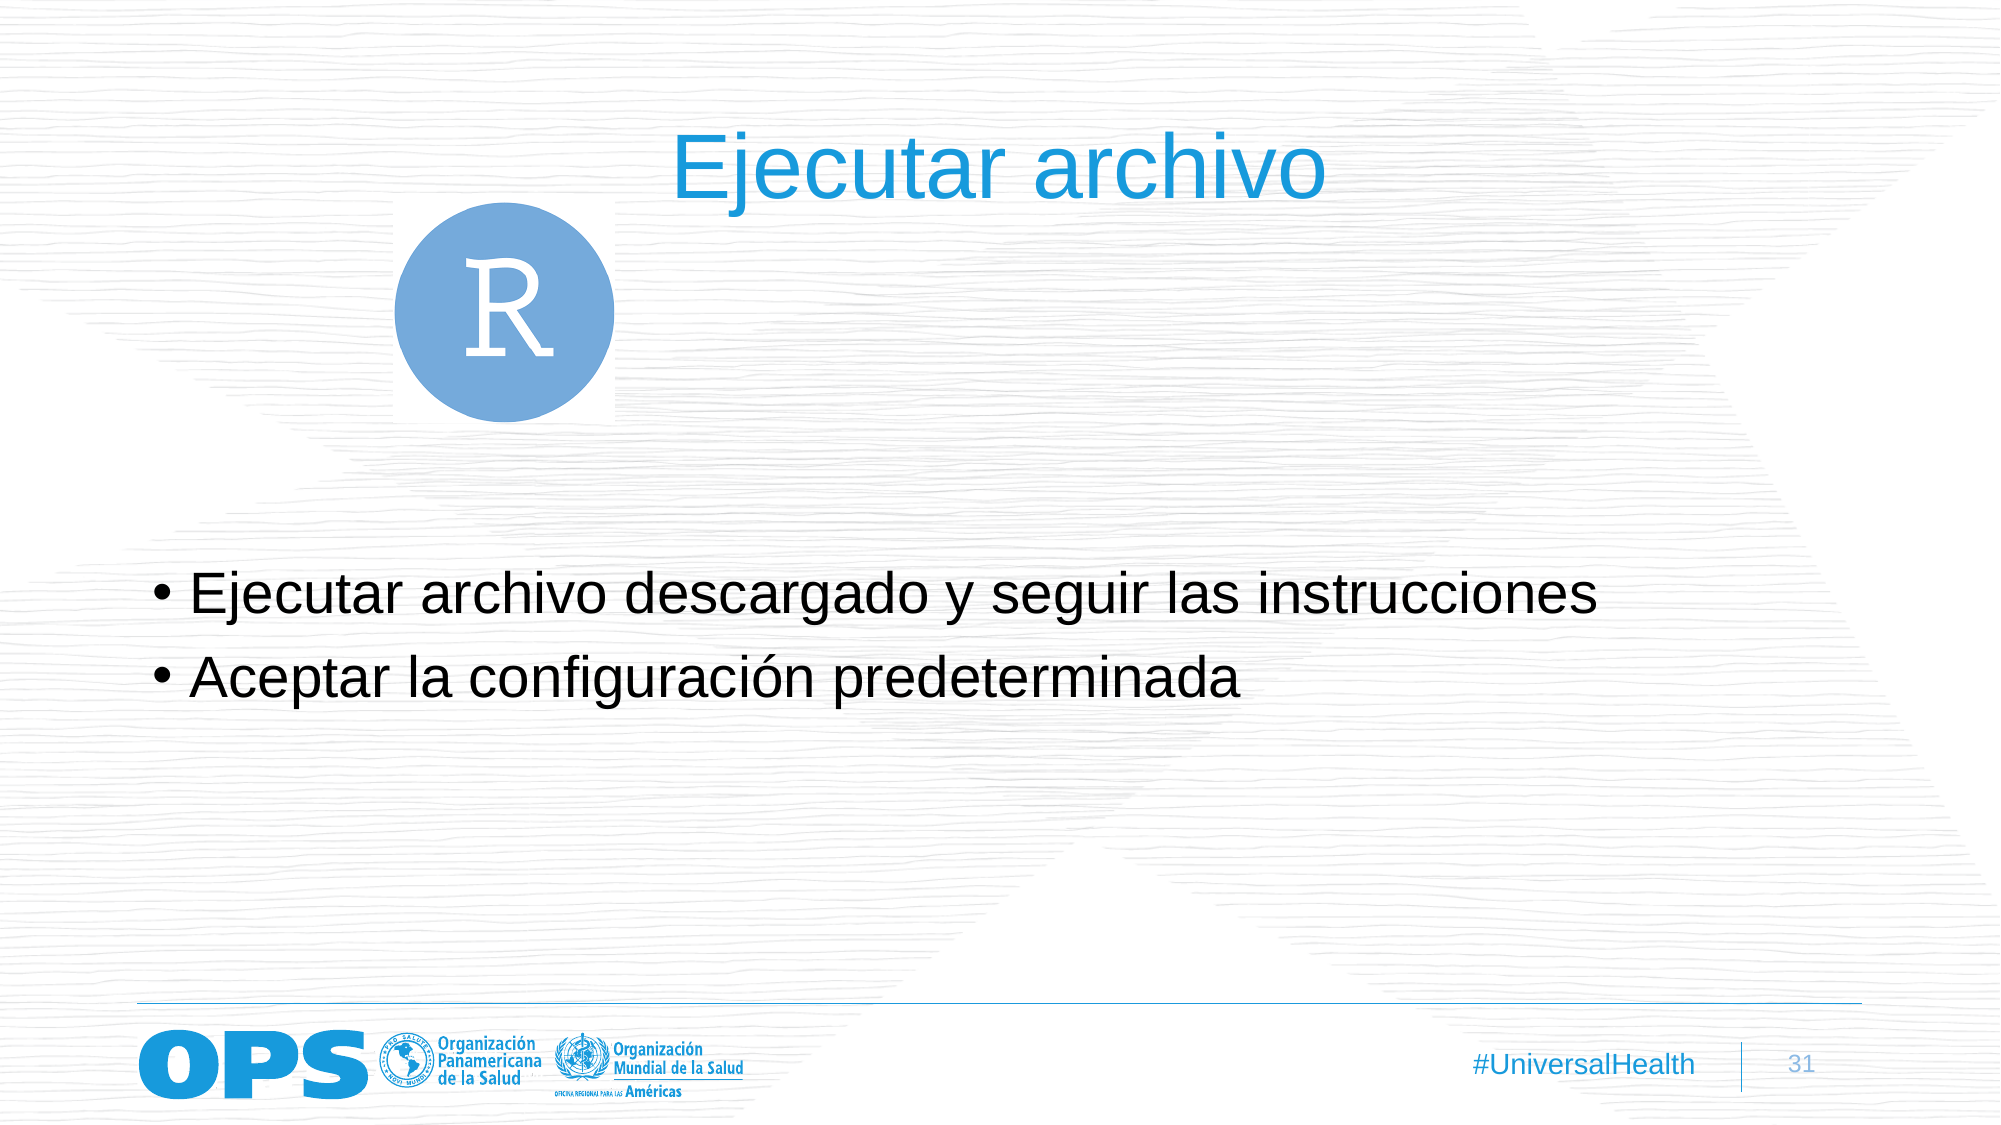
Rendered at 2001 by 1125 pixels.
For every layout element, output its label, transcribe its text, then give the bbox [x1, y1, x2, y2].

title Ejecutar archivo [137, 59, 1863, 278]
list Ejecutar archivo descargado y seguir las instrucciones Aceptar la configuración predeterminada [137, 299, 1863, 974]
slide_number 31 [1741, 1032, 1863, 1093]
picture [393, 201, 615, 423]
